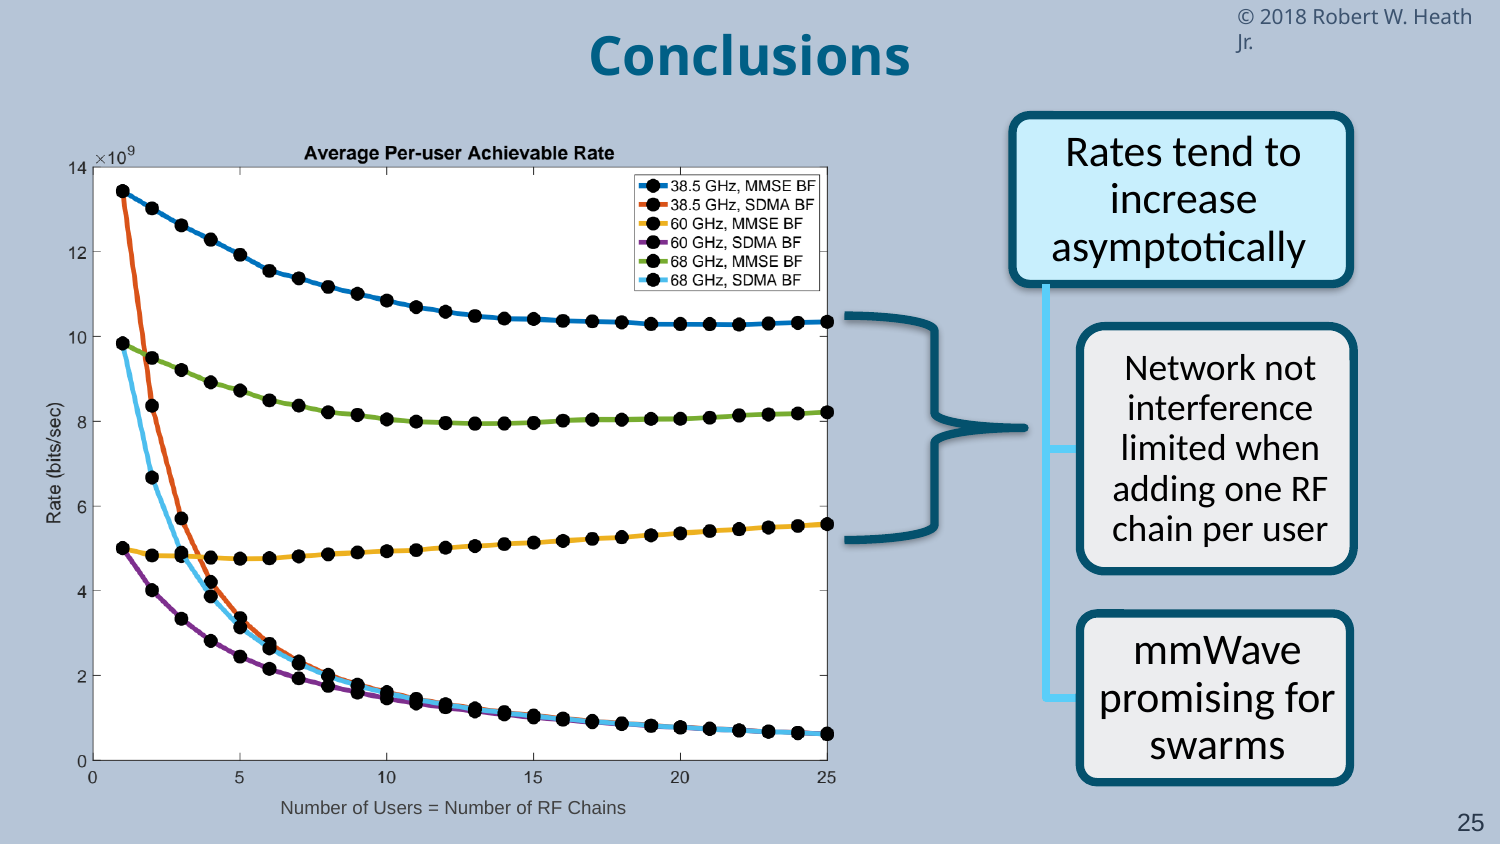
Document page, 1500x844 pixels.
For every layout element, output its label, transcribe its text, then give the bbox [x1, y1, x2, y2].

slide_number 25 [1162, 798, 1500, 844]
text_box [926, 114, 1440, 783]
picture [0, 112, 916, 839]
title Conclusions [75, 0, 1425, 112]
